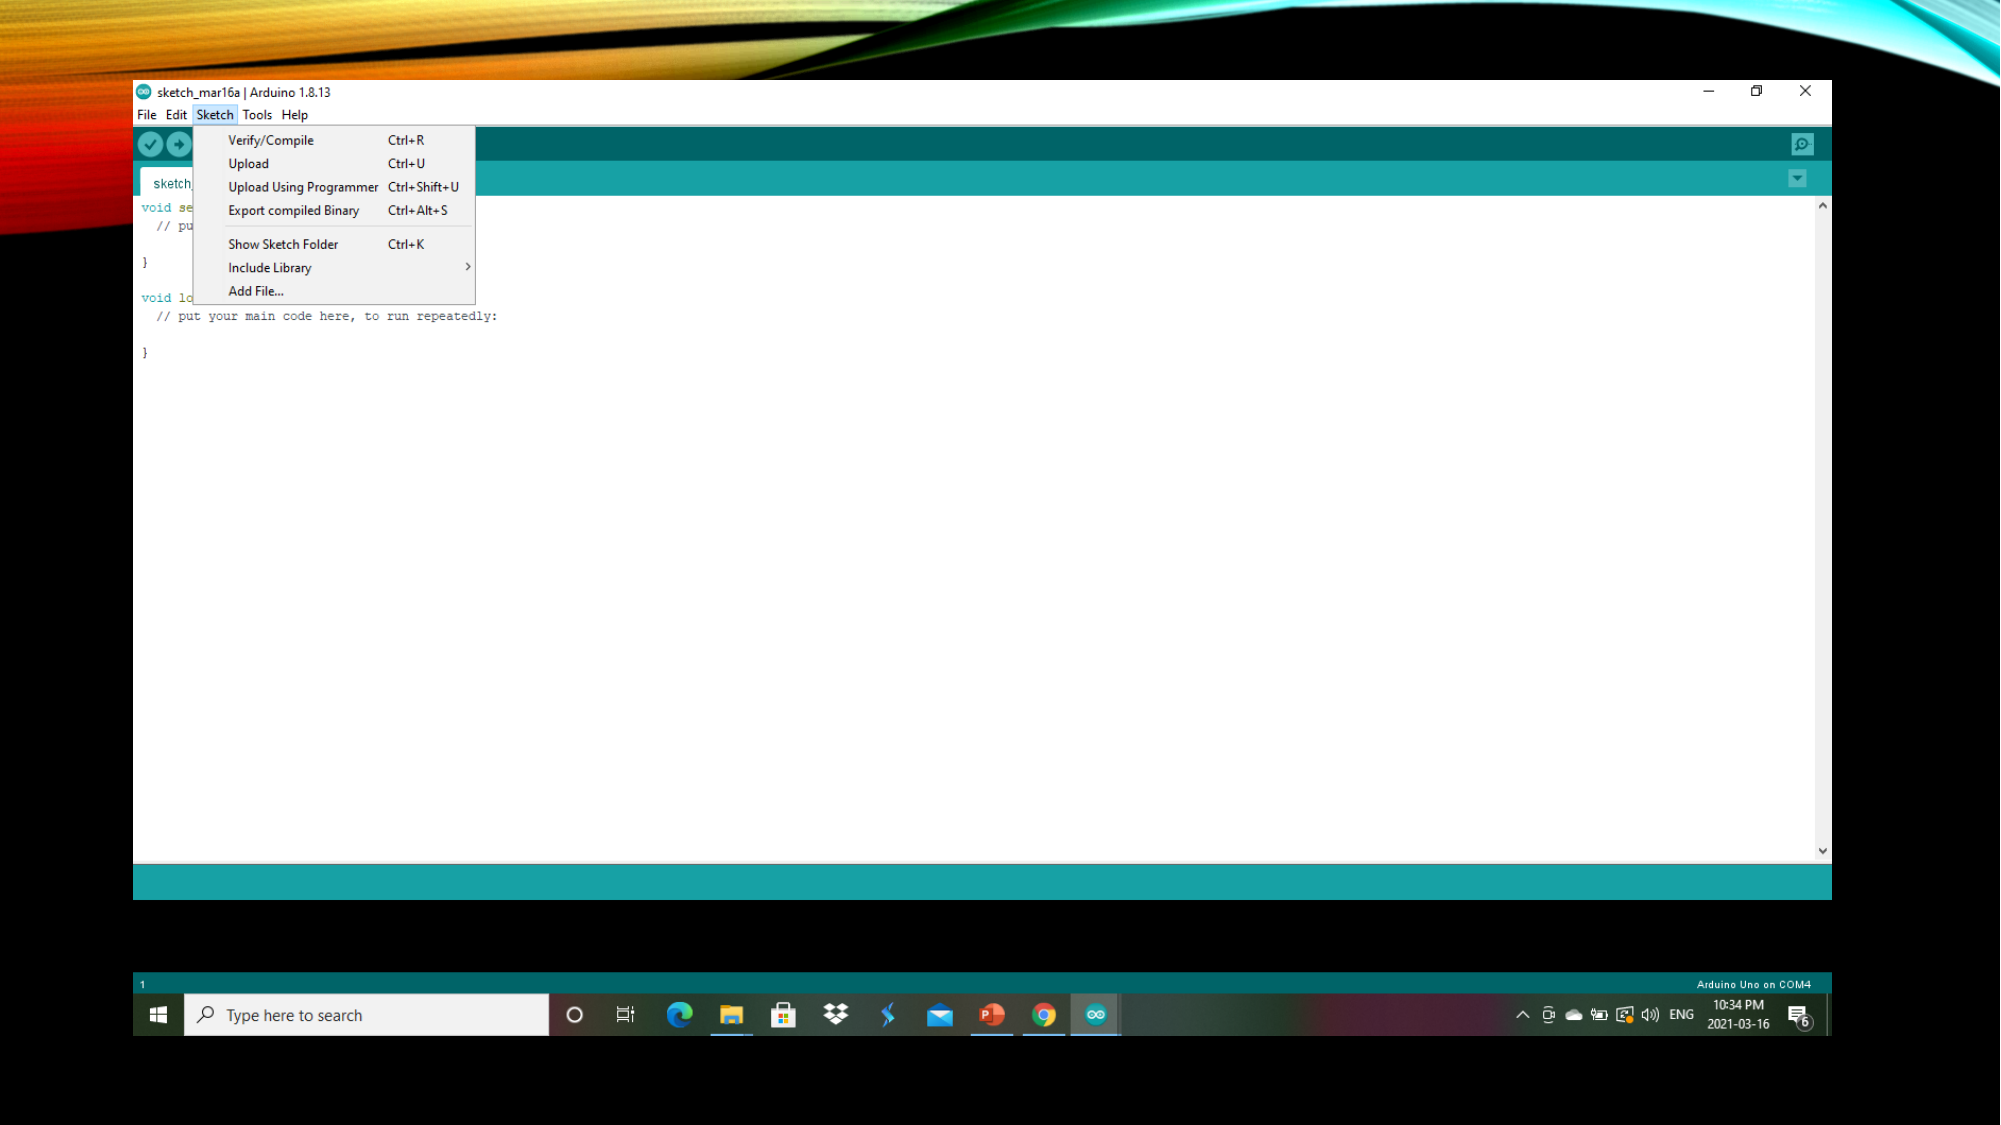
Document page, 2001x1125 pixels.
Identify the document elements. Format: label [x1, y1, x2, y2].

picture [0, 0, 2000, 237]
list [133, 79, 1832, 1036]
